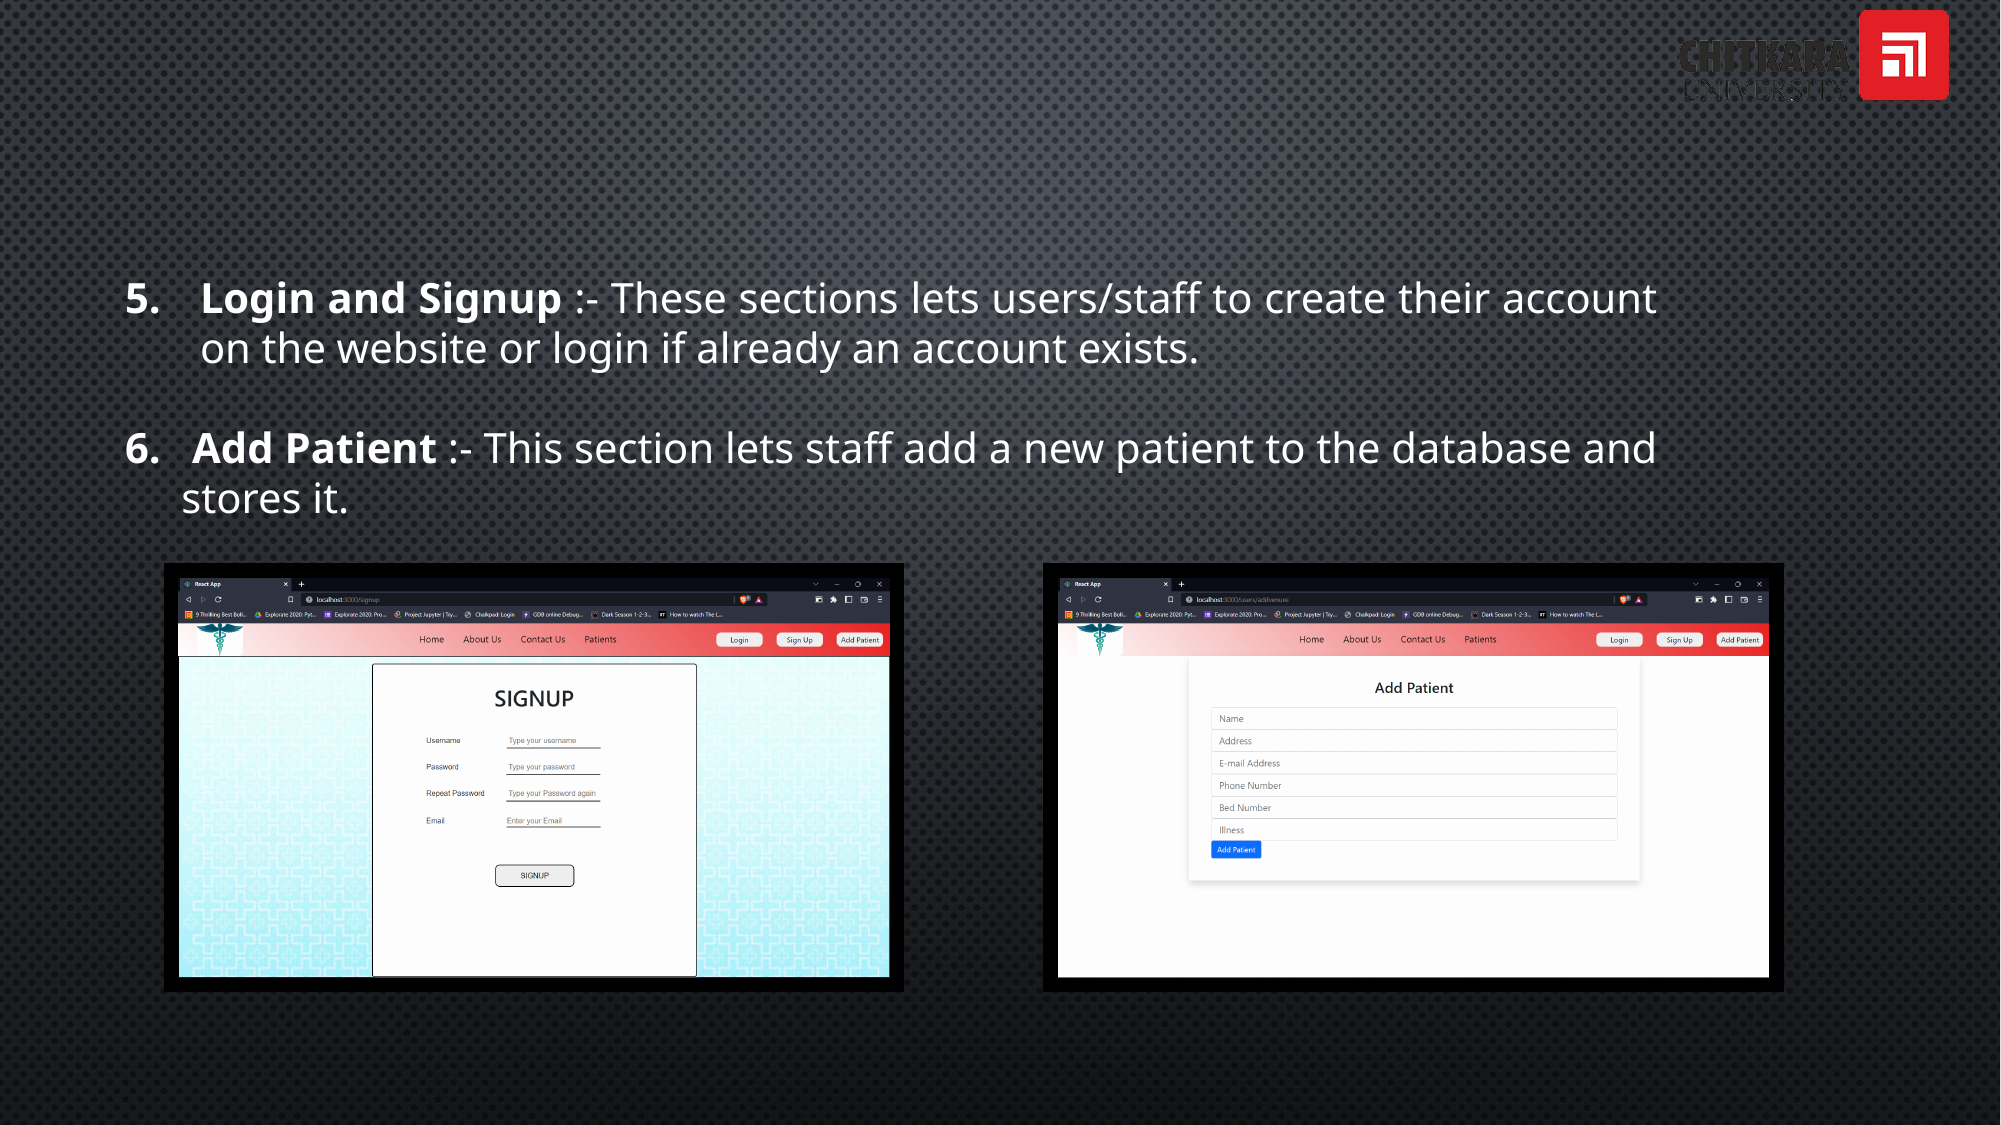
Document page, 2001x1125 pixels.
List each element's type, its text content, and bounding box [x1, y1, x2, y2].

picture [1057, 577, 1770, 978]
picture [1673, 0, 1954, 118]
picture [177, 577, 890, 978]
text_box Login and Signup :- These sections lets users/staff to create their account on the website or login if already an account exists. Add Patient :- This section lets staff add a new patient to the database and stores it. [110, 264, 1673, 575]
